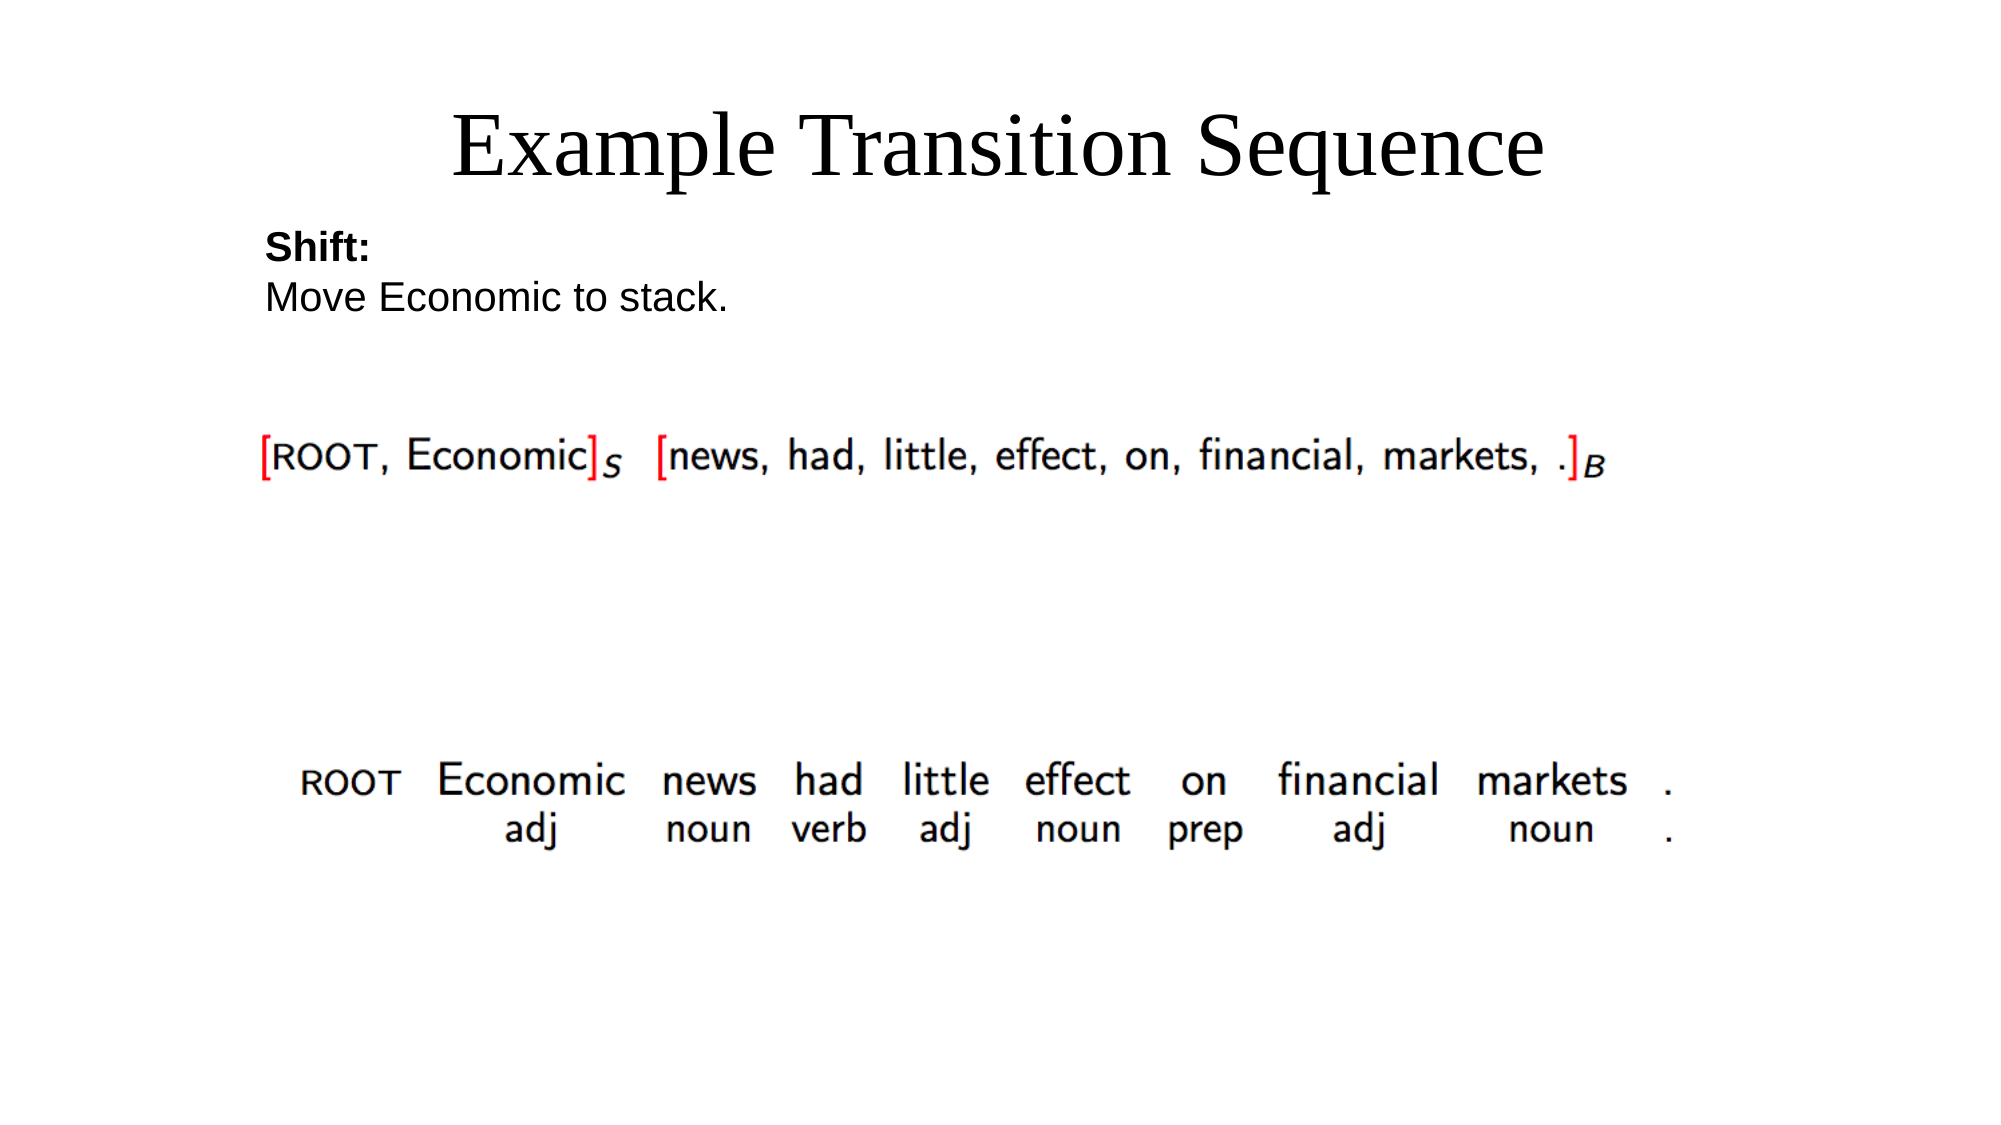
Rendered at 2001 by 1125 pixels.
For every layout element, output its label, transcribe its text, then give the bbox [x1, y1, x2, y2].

title Example Transition Sequence [99, 45, 1900, 233]
text_box Shift: Move Economic to stack. [249, 212, 1563, 378]
picture [249, 396, 1751, 945]
